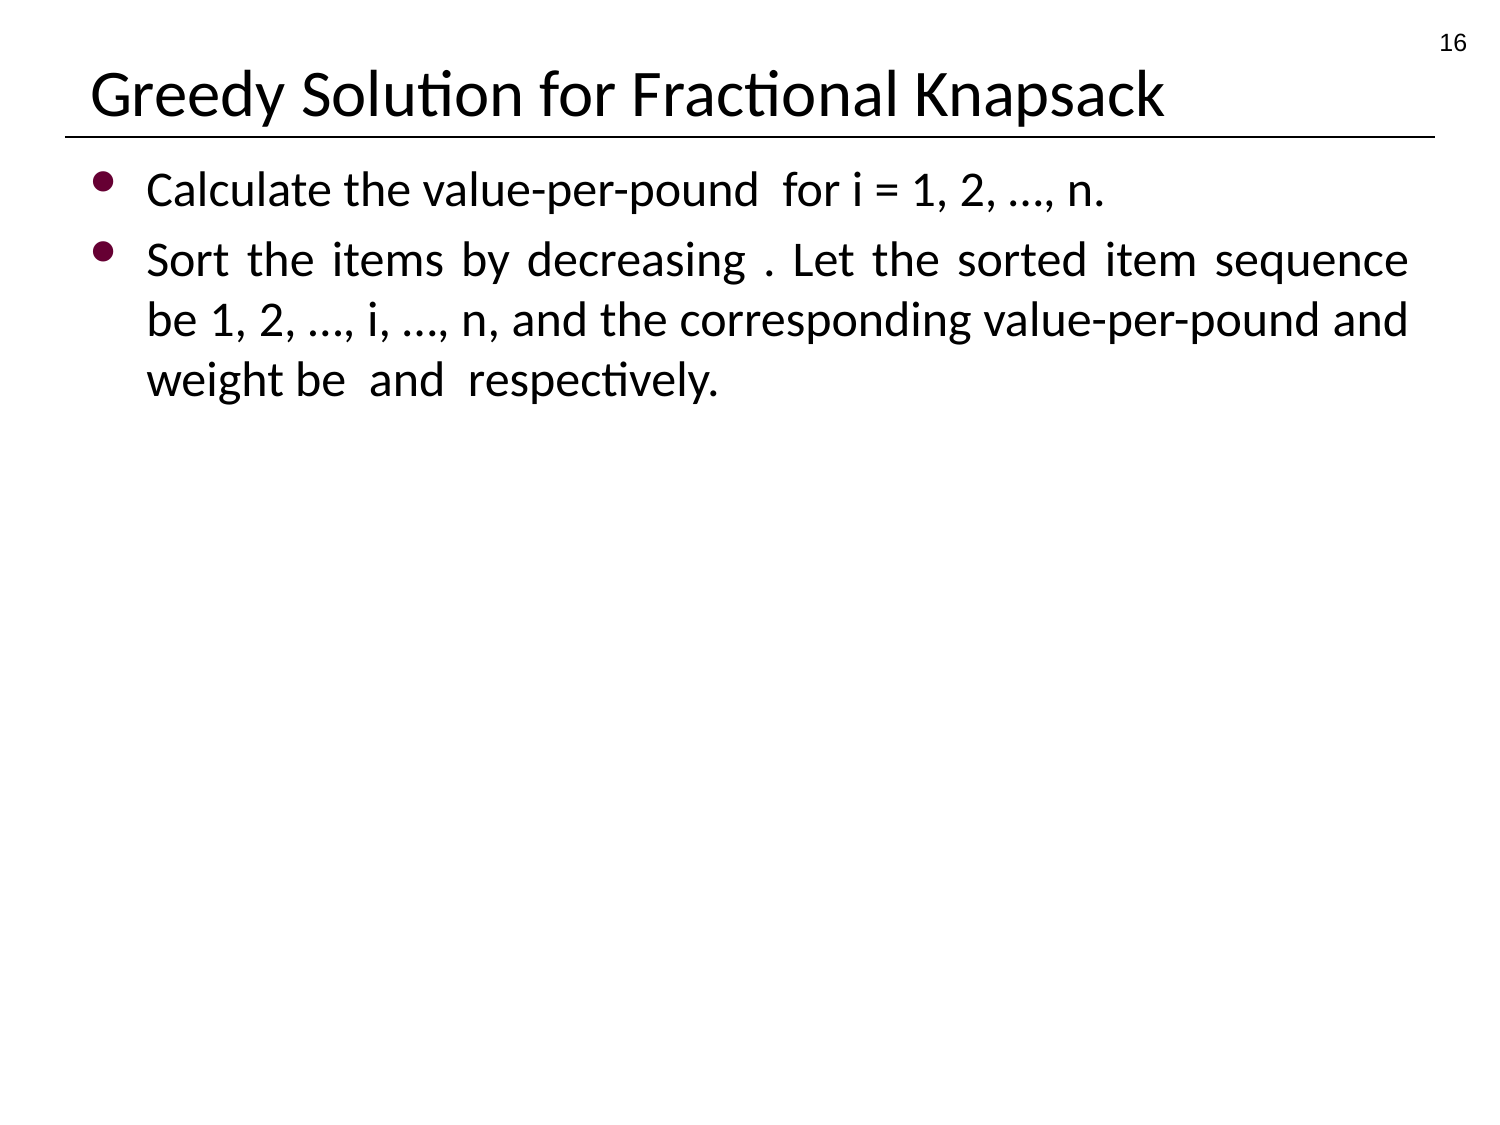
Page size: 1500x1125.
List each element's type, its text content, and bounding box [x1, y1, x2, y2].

title Greedy Solution for Fractional Knapsack [75, 20, 1425, 138]
slide_number 16 [1131, 18, 1483, 62]
